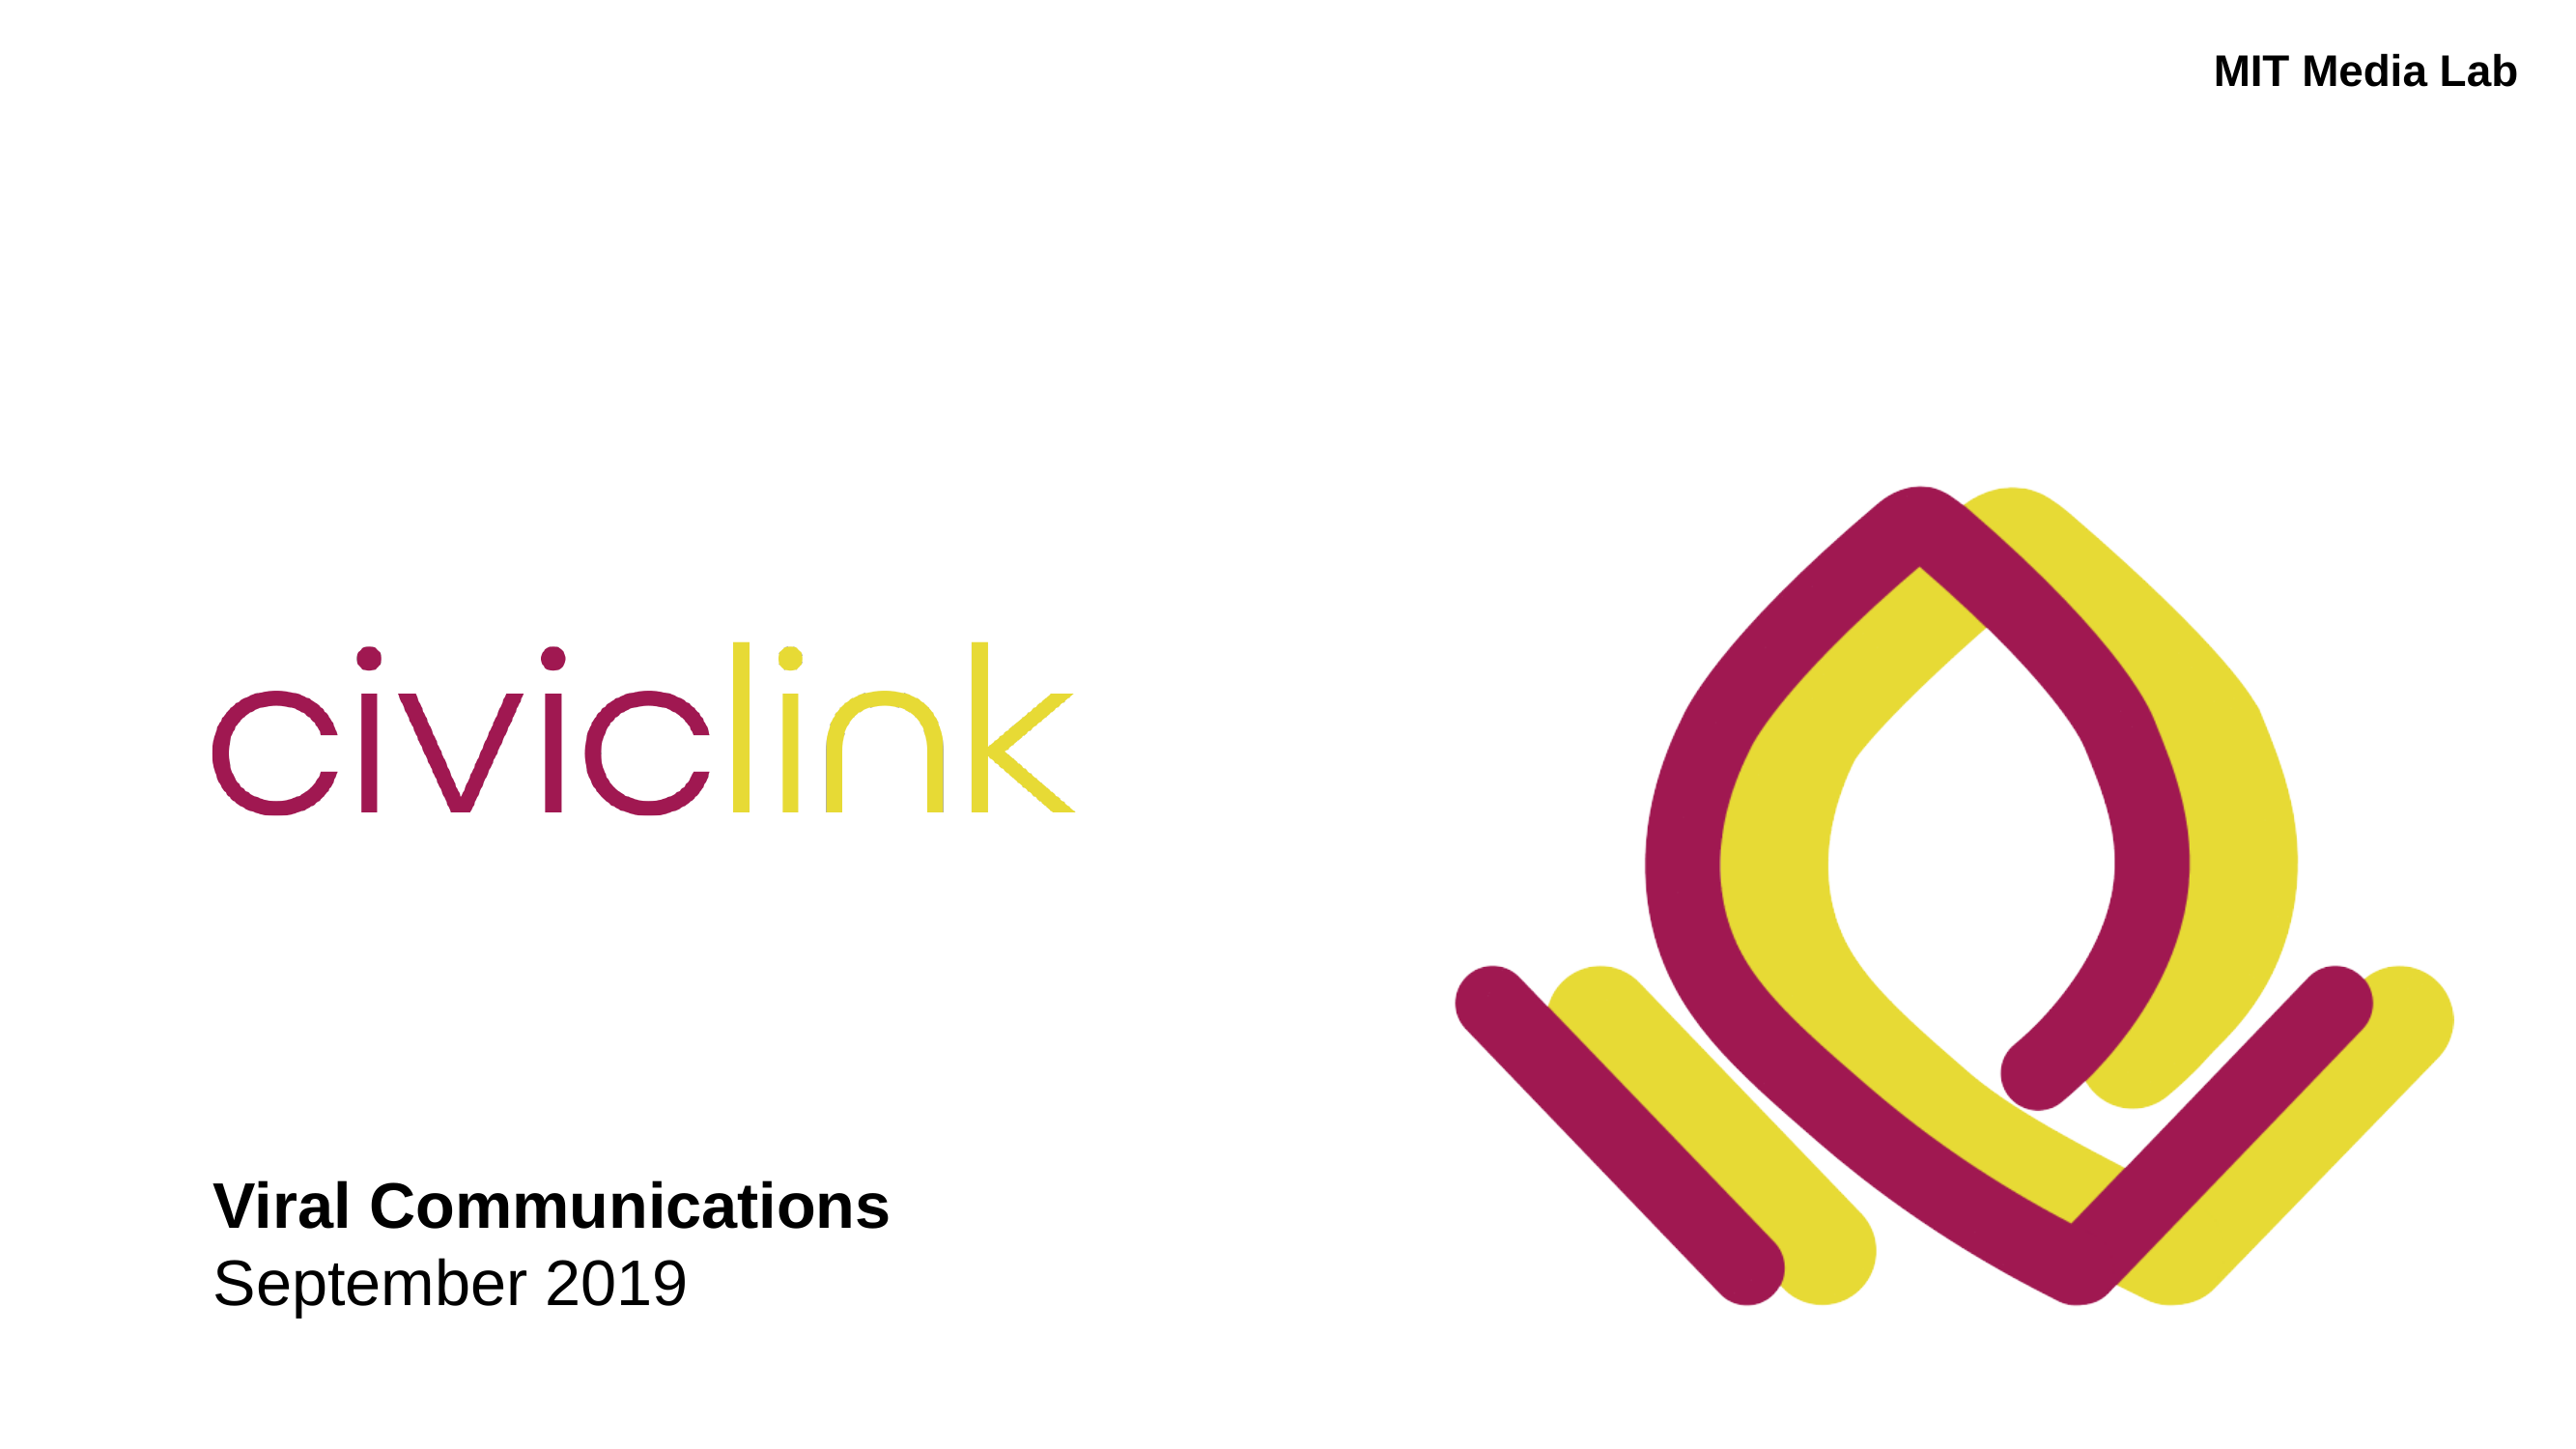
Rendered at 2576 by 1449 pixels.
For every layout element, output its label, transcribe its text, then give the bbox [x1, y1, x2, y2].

picture [198, 628, 1079, 821]
text_box Viral Communications September 2019 [212, 1163, 898, 1319]
text_box MIT Media Lab [2170, 14, 2559, 122]
picture [1453, 395, 2454, 1396]
